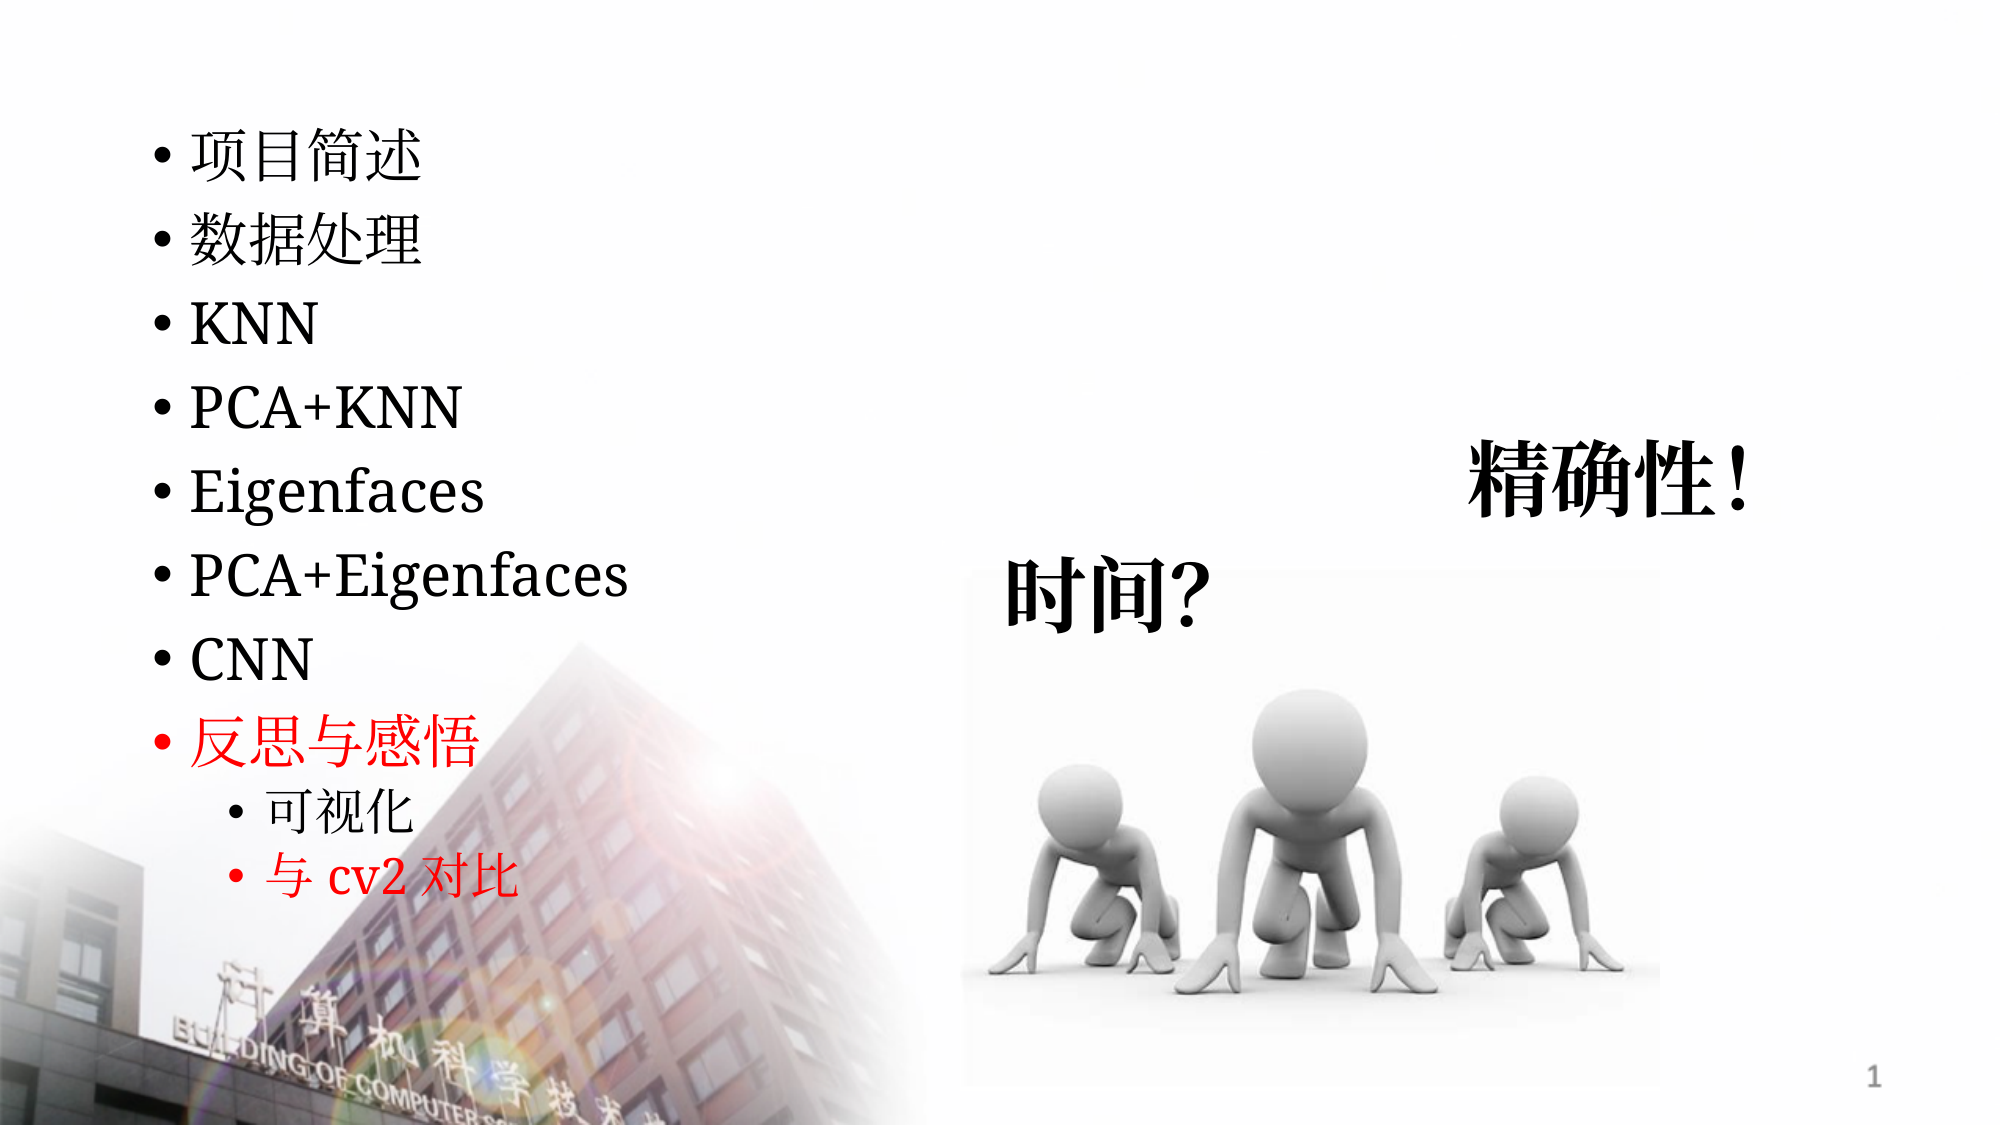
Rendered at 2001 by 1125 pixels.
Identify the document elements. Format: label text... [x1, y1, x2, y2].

picture [0, 0, 2001, 1125]
text_box 精确性！ [1452, 419, 1816, 535]
list 项目简述 数据处理 KNN PCA+KNN Eigenfaces PCA+Eigenfaces CNN 反思与感悟 可视化 与cv2对比 [137, 119, 744, 1014]
text_box 时间？ [988, 536, 1269, 566]
